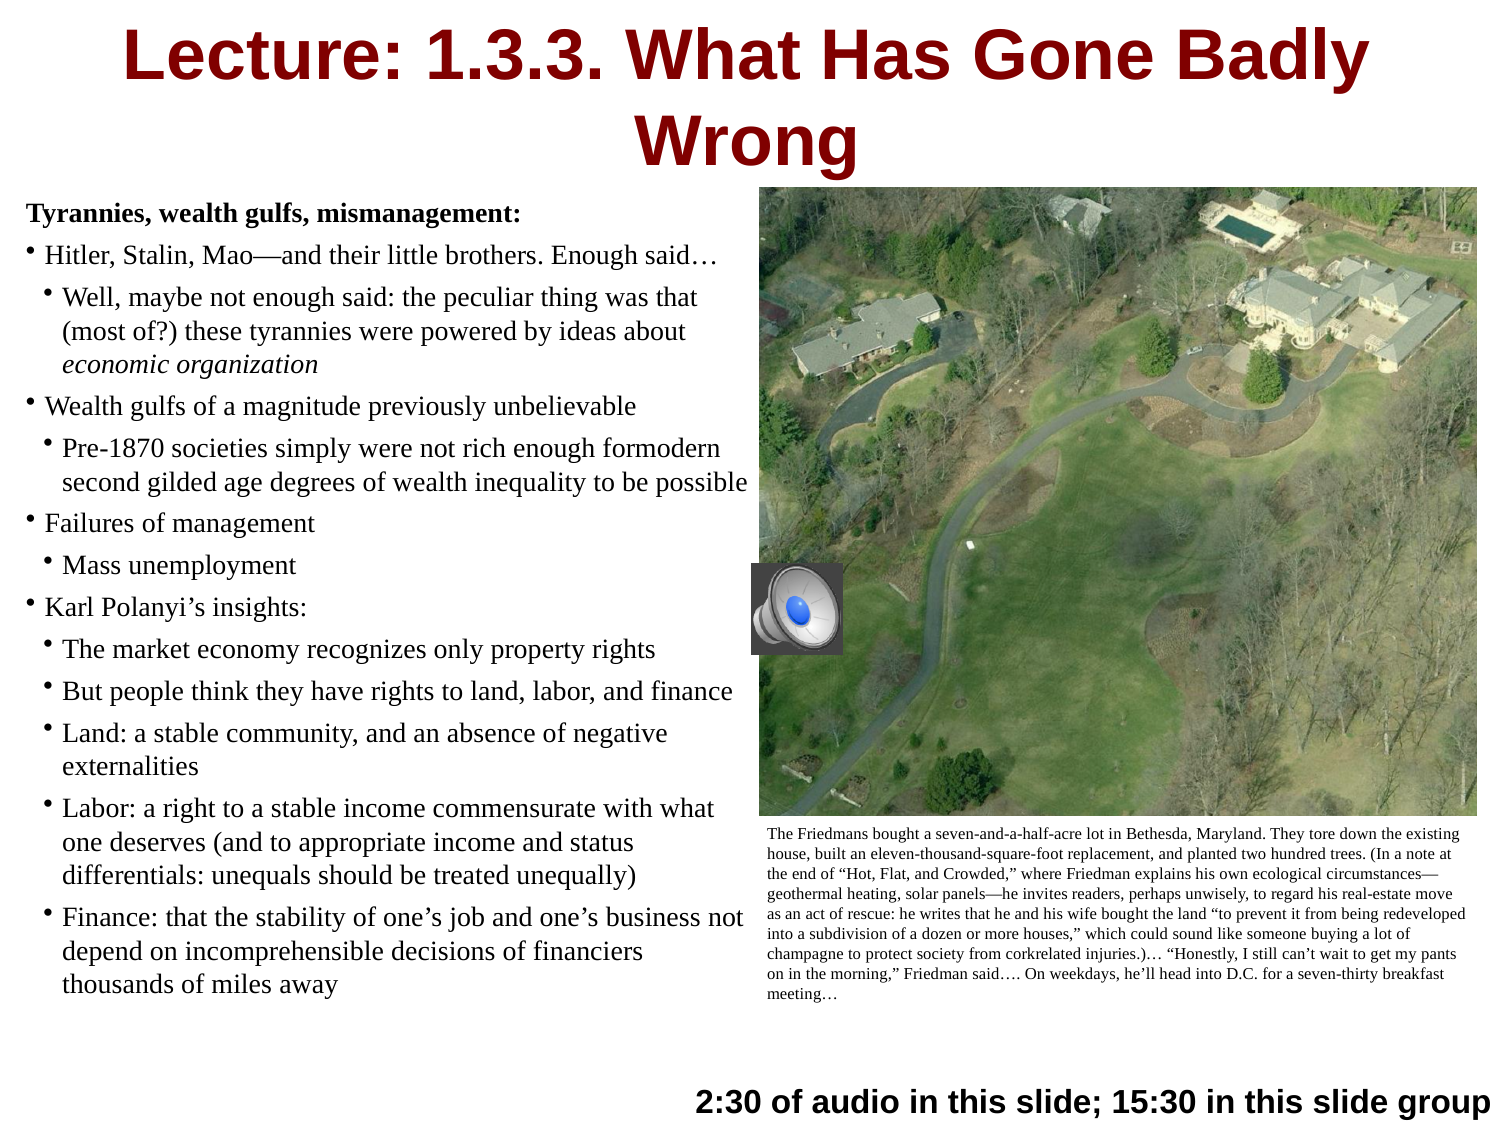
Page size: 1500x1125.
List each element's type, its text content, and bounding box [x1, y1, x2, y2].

text_box 2:30 of audio in this slide; 15:30 in this slide group [577, 1072, 1500, 1125]
picture [749, 187, 1477, 816]
title Lecture: 1.3.3. What Has Gone Badly Wrong [17, 0, 1478, 188]
text_box Tyrannies, wealth gulfs, mismanagement: Hitler, Stalin, Mao—and their little brothers. Enough said… Well, maybe not enough said: the peculiar thing was that (most of?) these tyrannies were powered by ideas about economic organization Wealth gulfs of a magnitude previously unbelievable Pre-1870 societies simply were not rich enough formodern second gilded age degrees of wealth inequality to be possible Failures of management Mass unemployment Karl Polanyi’s insights: The market economy recognizes only property rights But people think they have rights to land, labor, and finance Land: a stable community, and an absence of negative externalities Labor: a right to a stable income commensurate with what one deserves (and to appropriate income and status differentials: unequals should be treated unequally) Finance: that the stability of one’s job and one’s business not depend on incomprehensible decisions of financiers thousands of miles away [18, 187, 760, 1073]
text_box The Friedmans bought a seven-and-a-half-acre lot in Bethesda, Maryland. They tore down the existing house, built an eleven-thousand-square-foot replacement, and planted two hundred trees. (In a note at the end of “Hot, Flat, and Crowded,” where Friedman explains his own ecological circumstances—geothermal heating, solar panels—he invites readers, perhaps unwisely, to regard his real-estate move as an act of rescue: he writes that he and his wife bought the land “to prevent it from being redeveloped into a subdivision of a dozen or more houses,” which could sound like someone buying a lot of champagne to protect society from corkrelated injuries.)… “Honestly, I still can’t wait to get my pants on in the morning,” Friedman said…. On weekdays, he’ll head into D.C. for a seven-thirty breakfast meeting… [759, 816, 1477, 1011]
